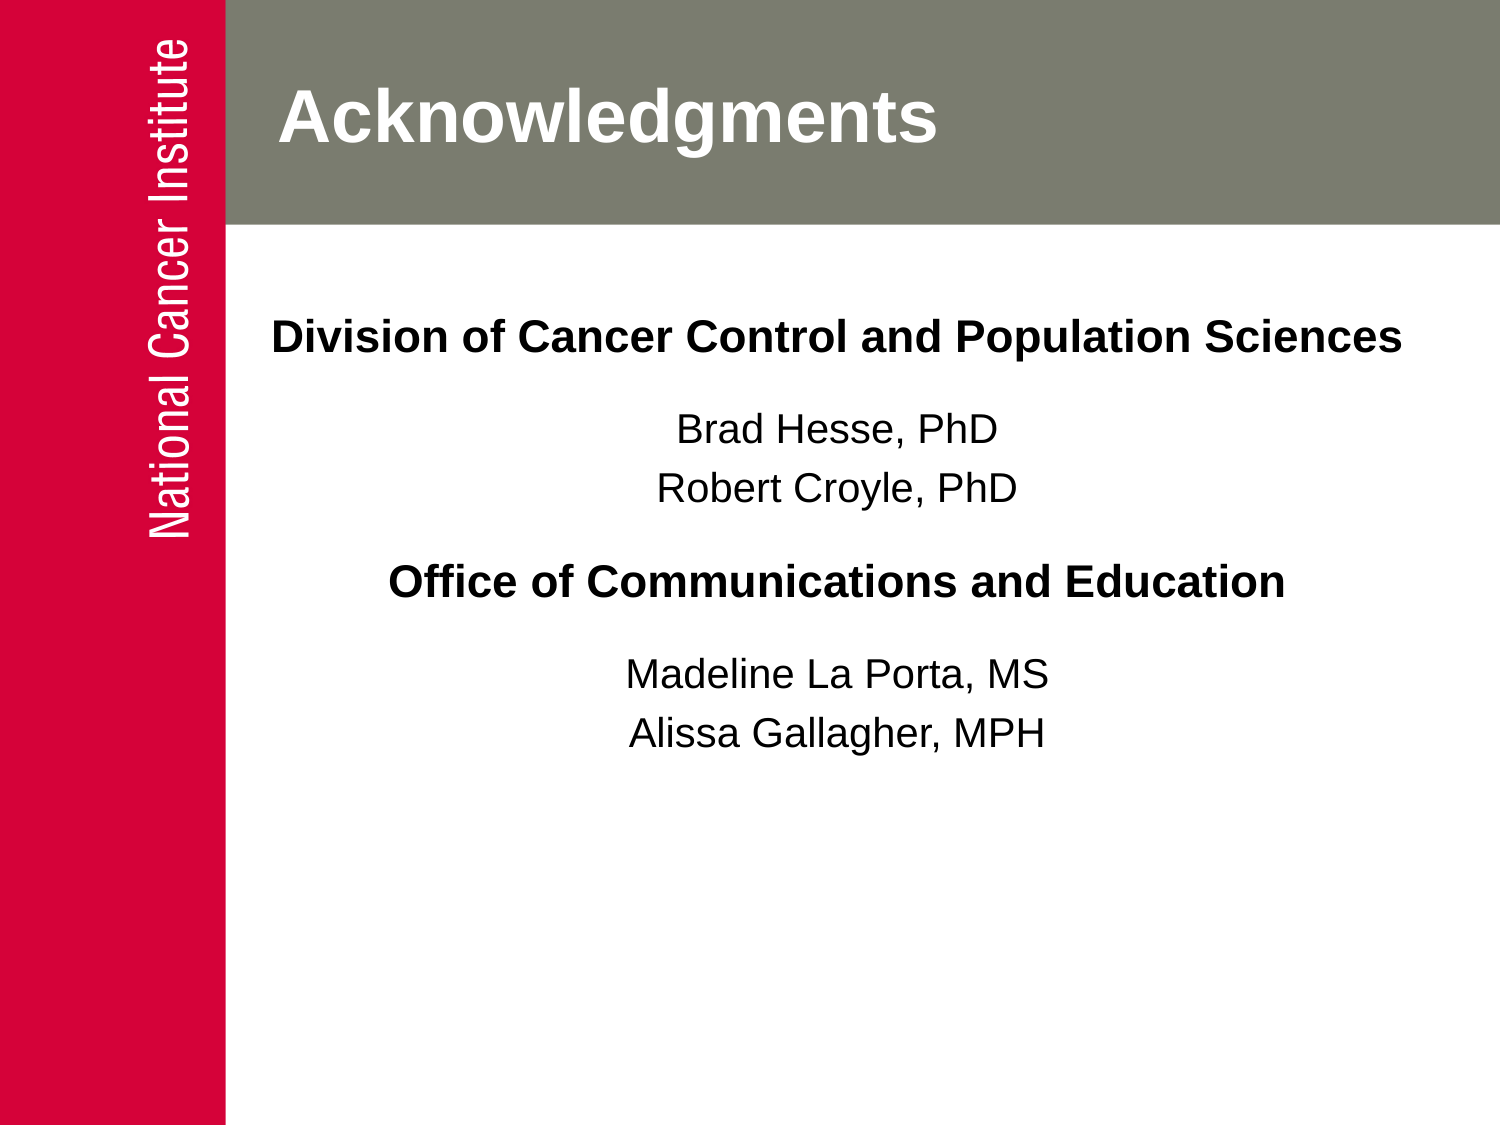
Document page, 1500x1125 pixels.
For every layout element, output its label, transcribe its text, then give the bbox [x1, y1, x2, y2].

list Division of Cancer Control and Population Sciences Brad Hesse, PhD Robert Croyle, PhD Office of Communications and Education Madeline La Porta, MS Alissa Gallagher, MPH [187, 262, 1488, 976]
picture [0, 0, 1500, 1125]
title Acknowledgments [262, 18, 1463, 207]
